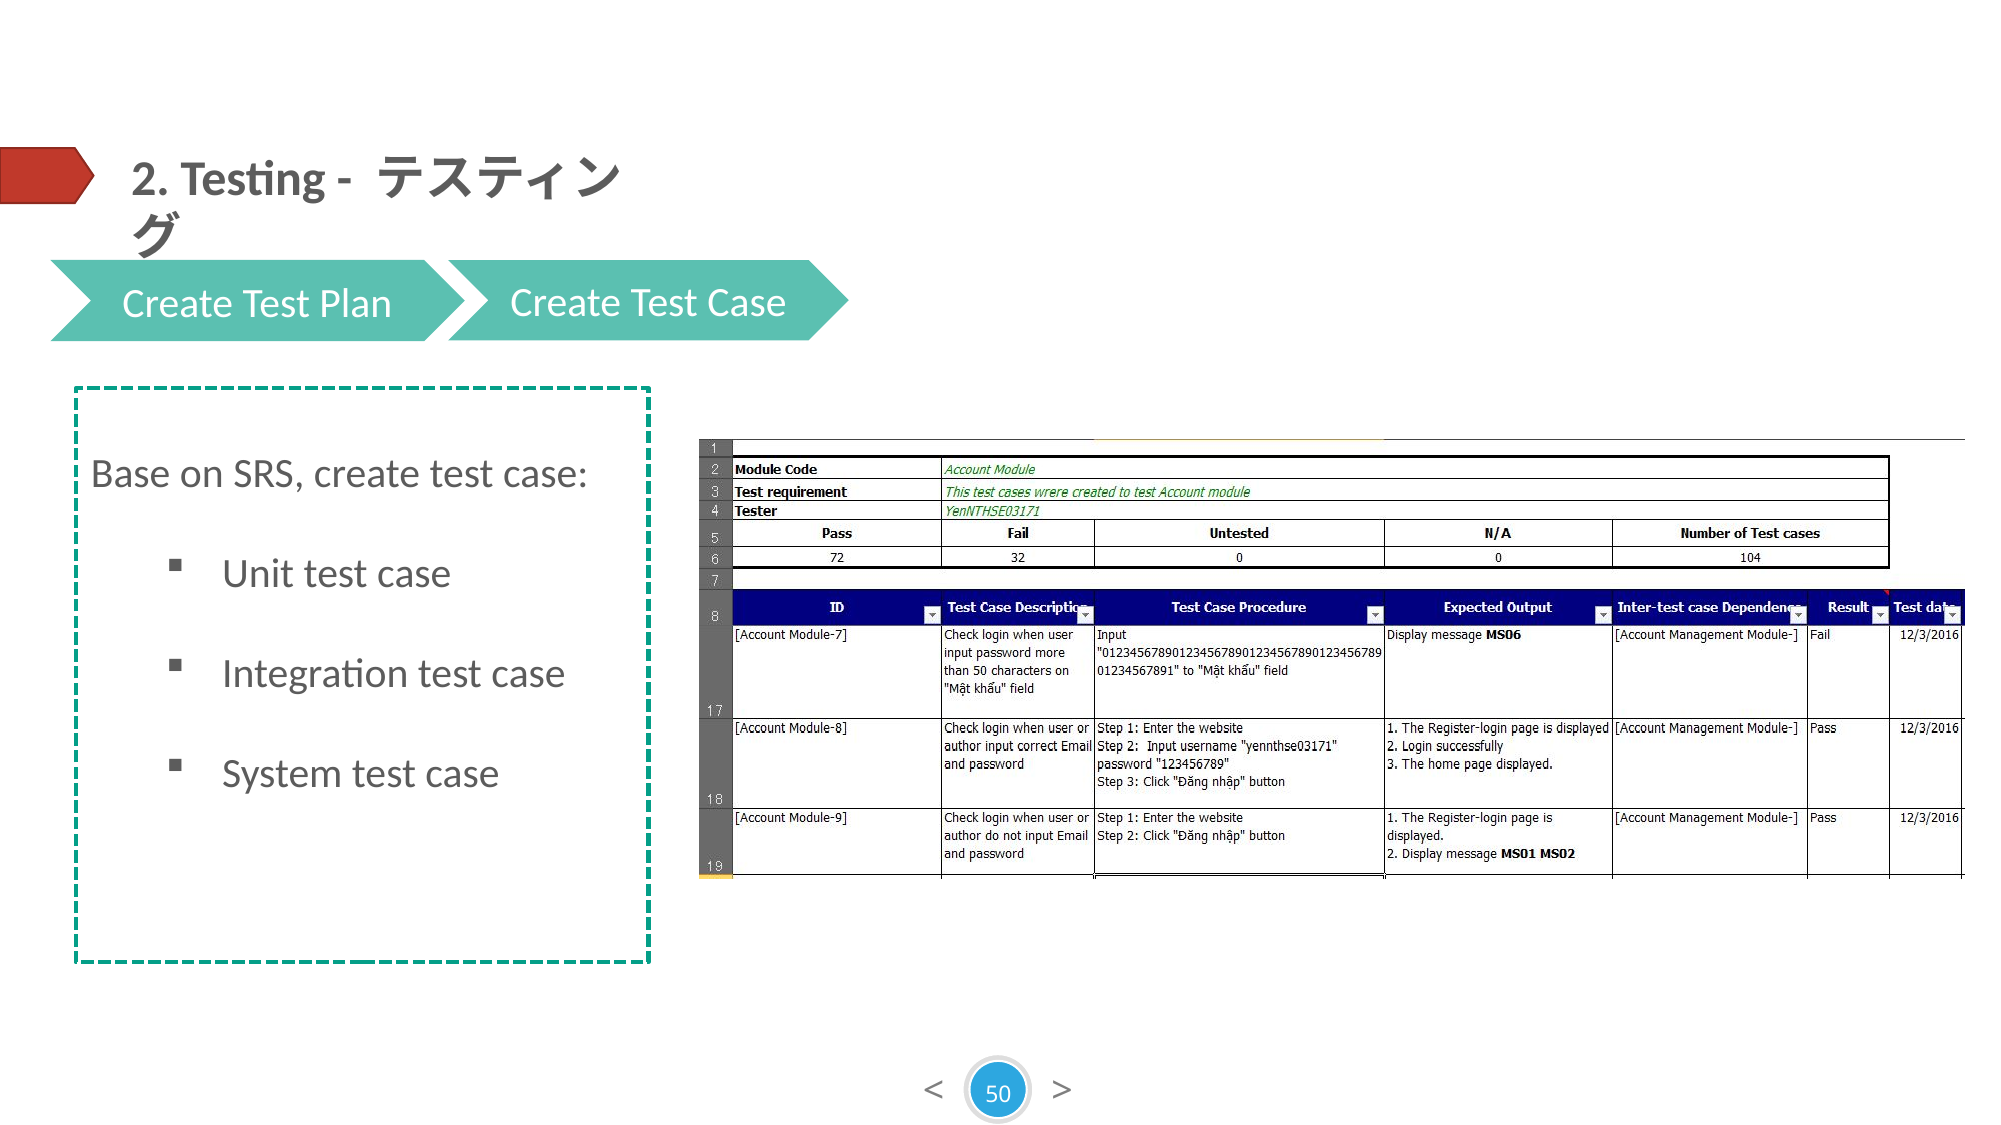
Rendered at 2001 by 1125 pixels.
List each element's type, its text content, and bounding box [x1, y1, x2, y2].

text_box Base on SRS, create test case: Unit test case Integration test case System test case [75, 388, 649, 963]
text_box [0, 137, 677, 214]
picture [699, 439, 1965, 879]
text_box 50 [962, 1071, 1035, 1118]
text_box Create Test Plan [47, 258, 467, 343]
text_box Create Test Case [445, 258, 851, 342]
